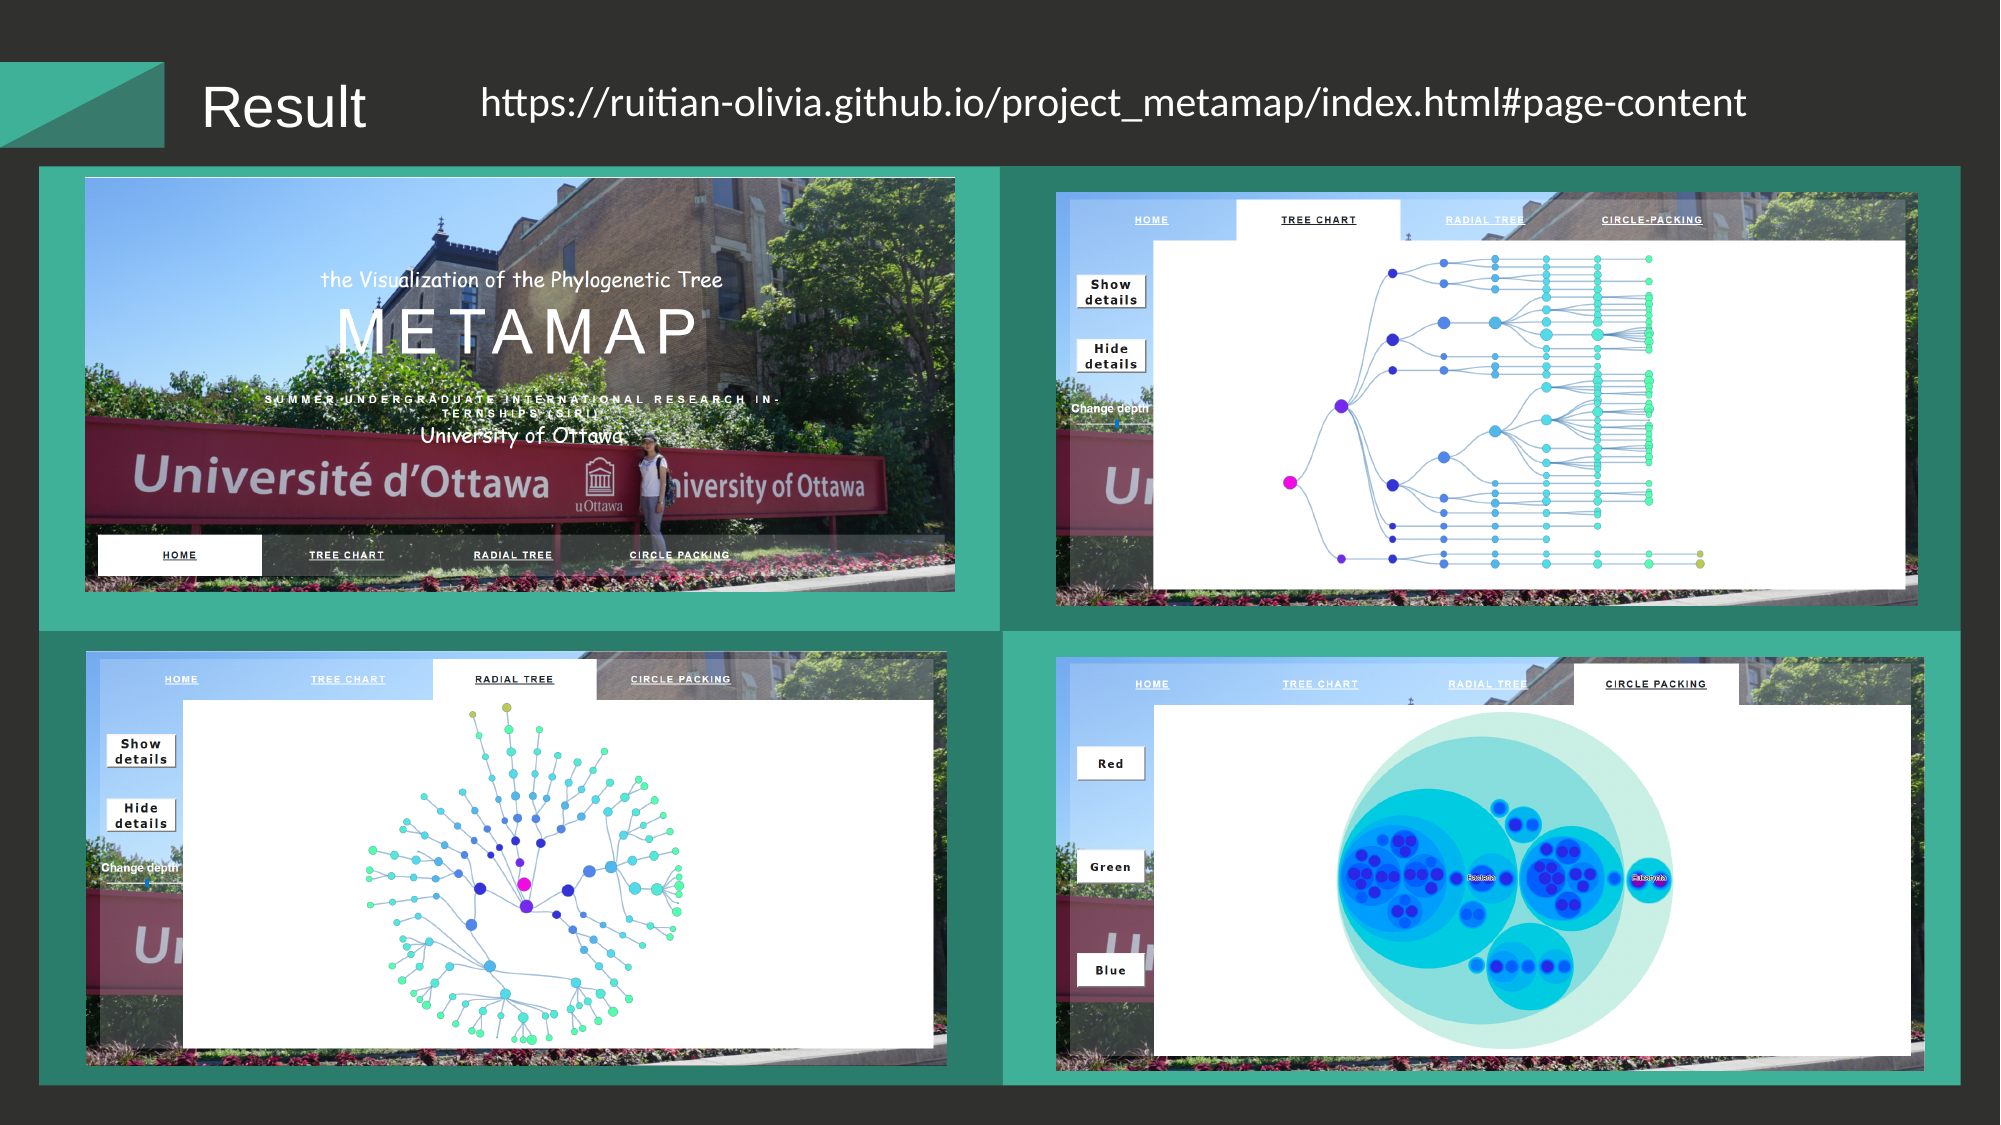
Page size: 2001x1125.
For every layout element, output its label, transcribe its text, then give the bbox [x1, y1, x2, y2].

text_box [1003, 631, 1961, 1086]
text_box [0, 61, 165, 148]
picture [1056, 191, 1918, 606]
text_box [999, 166, 1961, 631]
text_box https://ruitian-olivia.github.io/project_metamap/index.html#page-content [465, 67, 1829, 133]
text_box [39, 631, 1003, 1086]
picture [1056, 656, 1926, 1071]
picture [86, 651, 947, 1066]
text_box Result [186, 61, 382, 147]
text_box [39, 166, 999, 631]
picture [84, 177, 955, 592]
